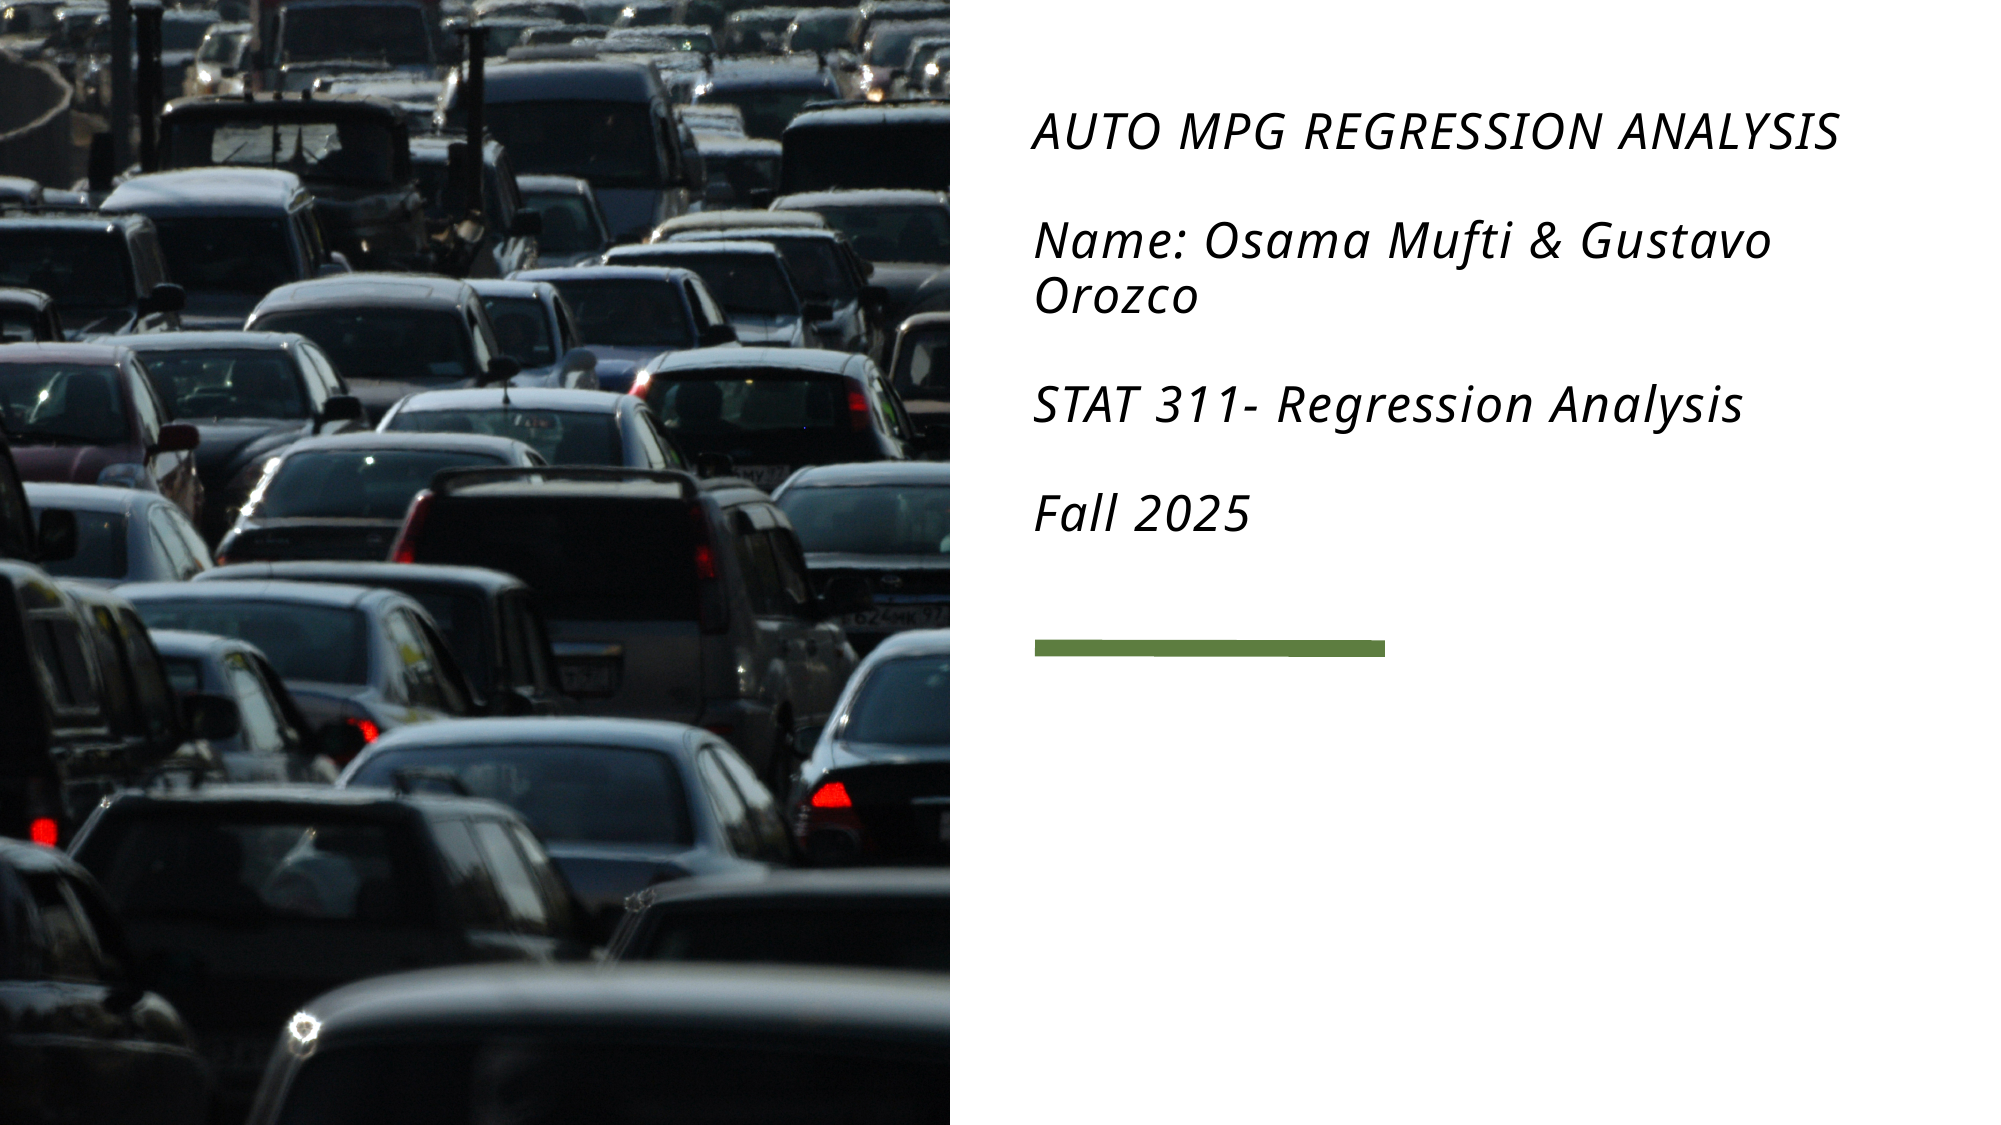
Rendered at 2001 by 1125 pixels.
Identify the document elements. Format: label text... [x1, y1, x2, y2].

picture [0, 0, 950, 1125]
title AUTO MPG REGRESSION ANALYSIS Name: Osama Mufti & Gustavo Orozco STAT 311- Regression Analysis Fall 2025 [1033, 70, 1934, 611]
